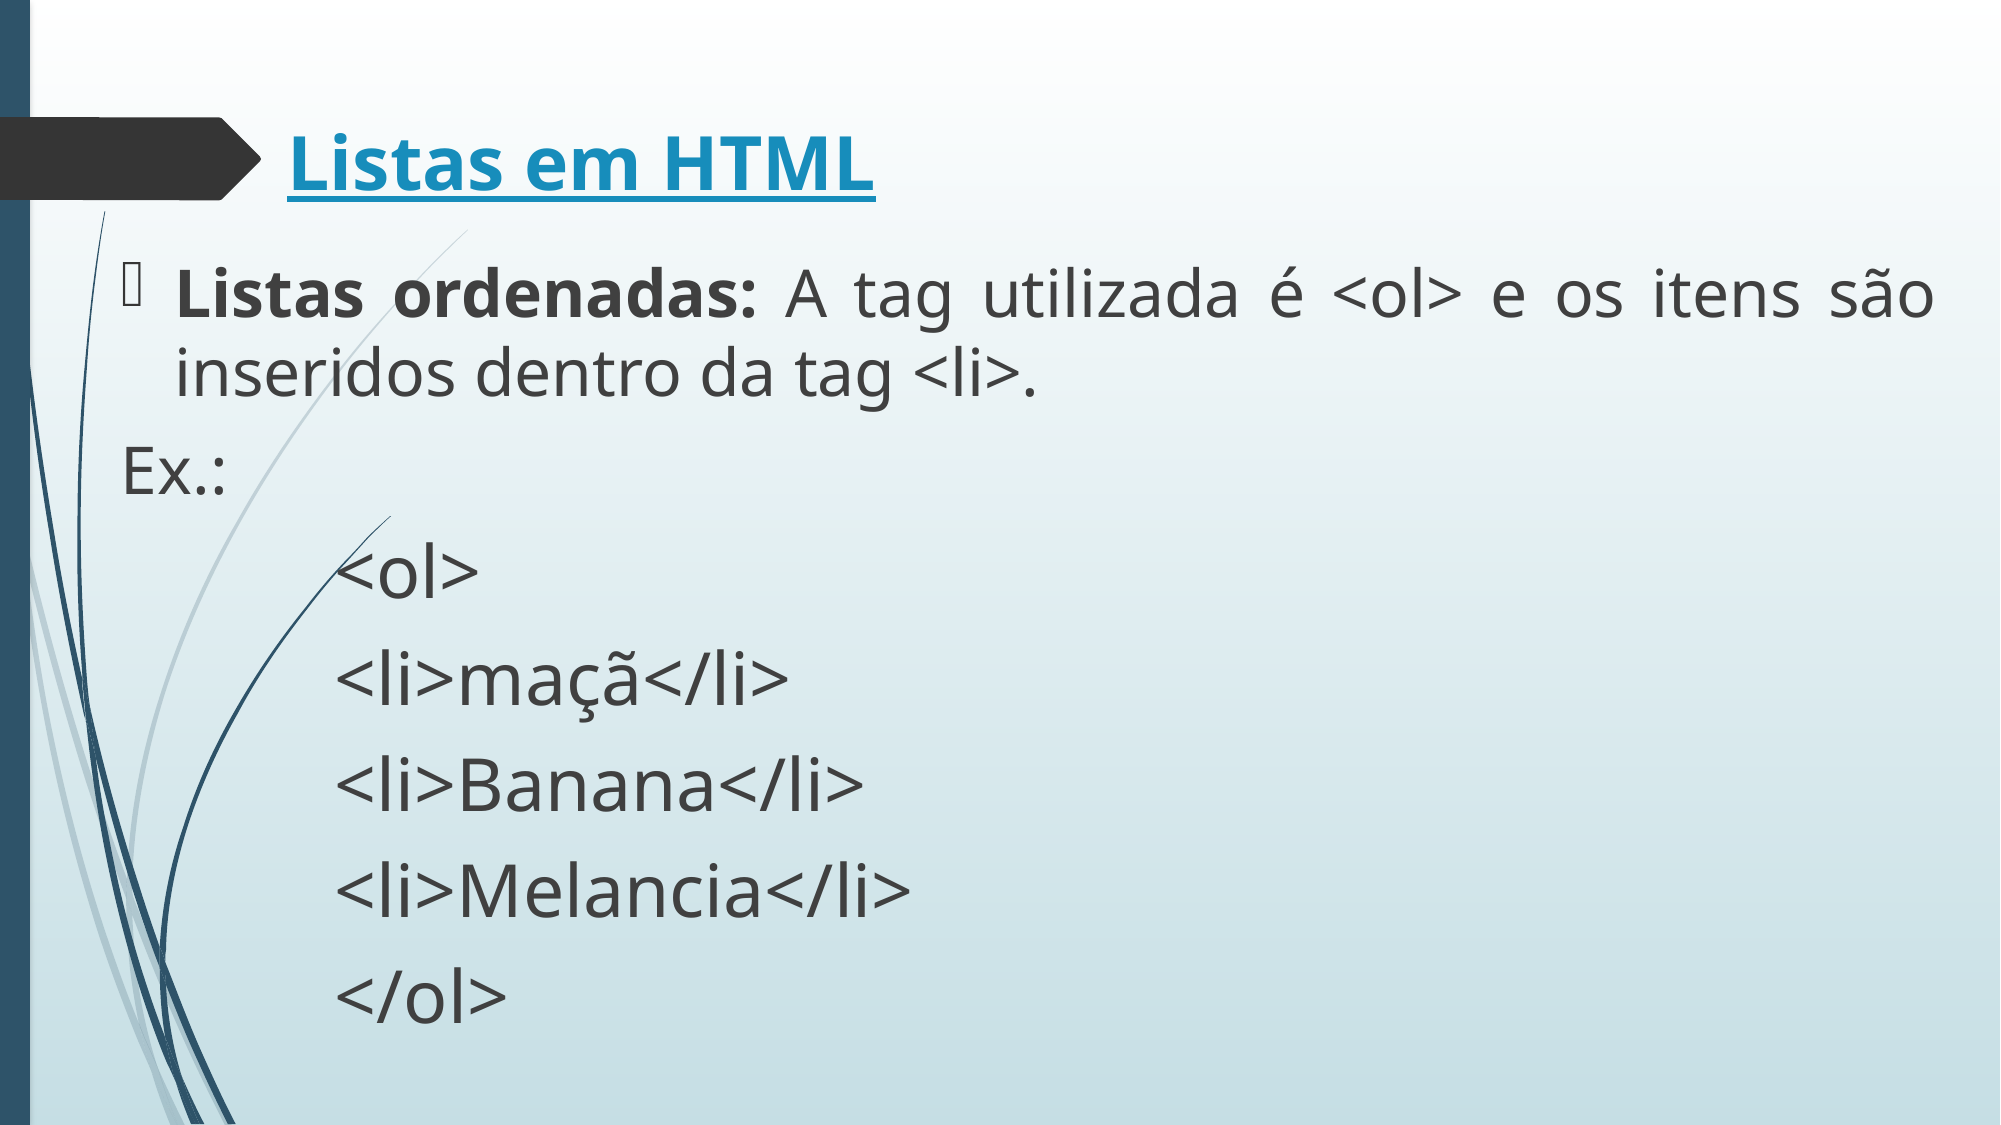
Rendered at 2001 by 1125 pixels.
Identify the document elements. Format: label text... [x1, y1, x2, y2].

list Listas ordenadas: A tag utilizada é <ol> e os itens são inseridos dentro da tag <li>. Ex.: <ol> <li>maçã</li> <li>Banana</li> <li>Melancia</li> </ol> [105, 244, 1953, 1053]
title Listas em HTML [272, 108, 1735, 244]
